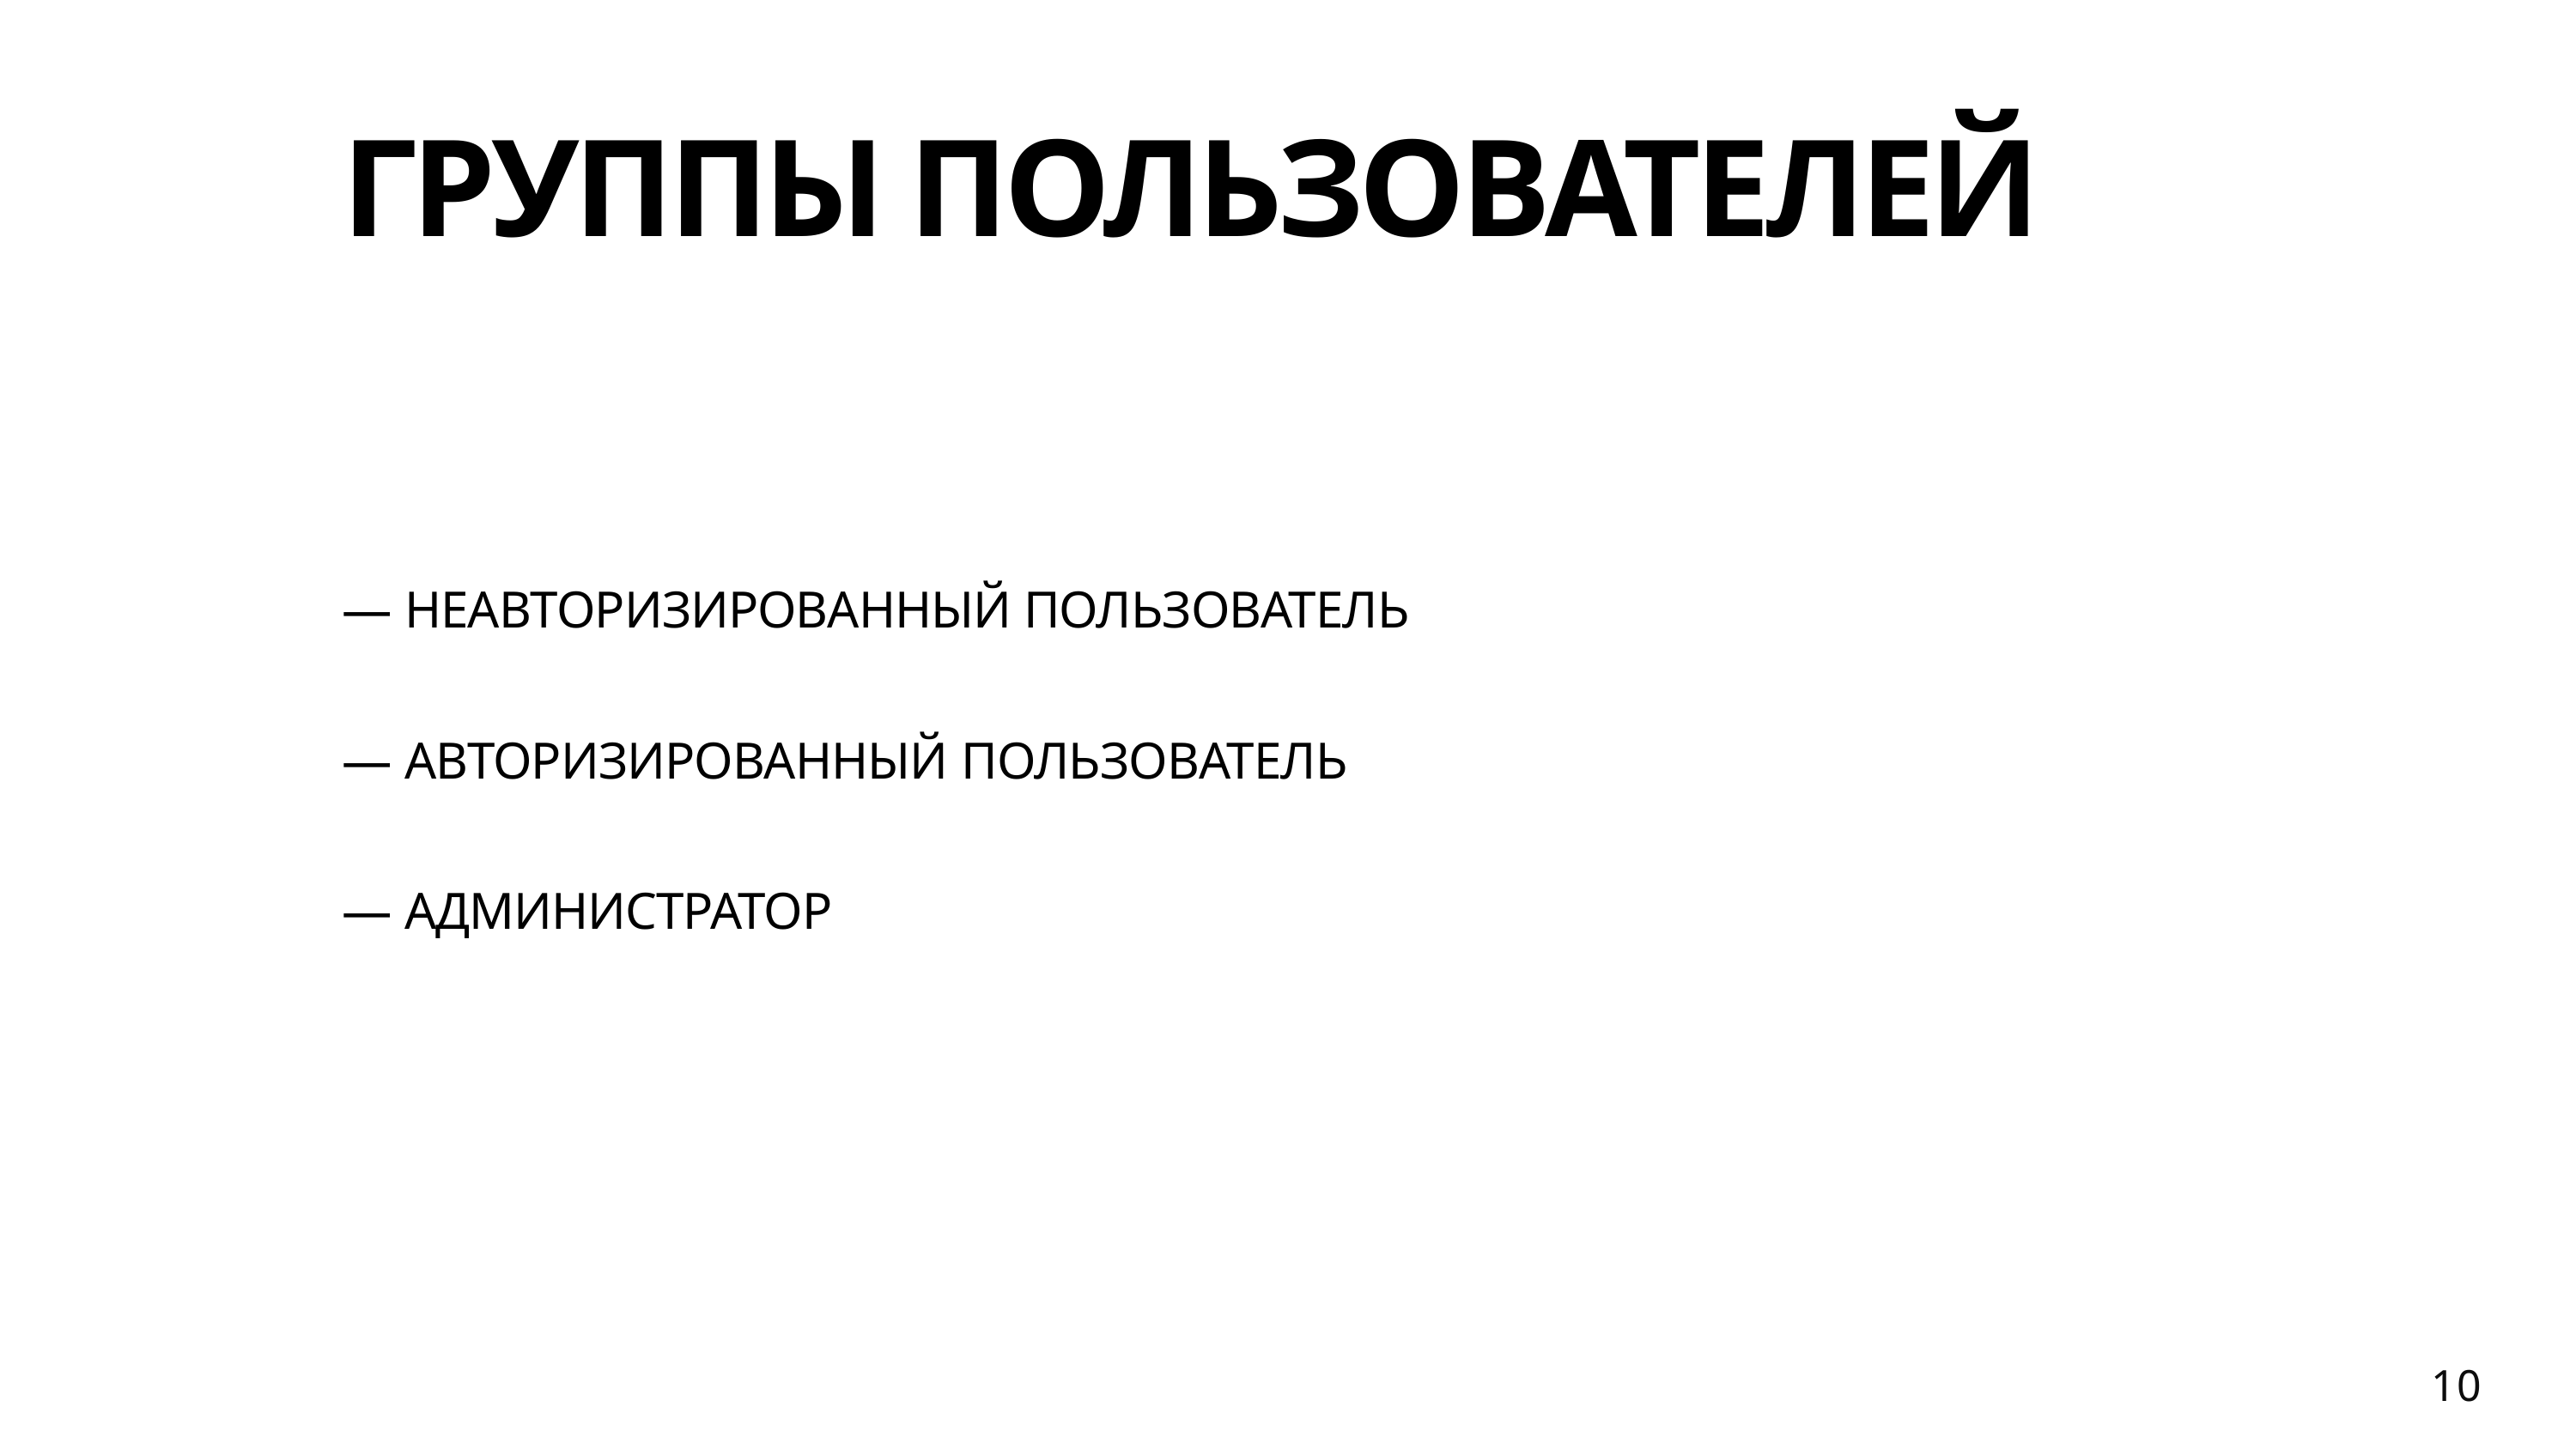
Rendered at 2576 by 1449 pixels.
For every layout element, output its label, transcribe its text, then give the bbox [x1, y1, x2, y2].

text_box ГРУППЫ ПОЛЬЗОВАТЕЛЕЙ [342, 101, 2234, 275]
text_box — НЕАВТОРИЗИРОВАННЫЙ ПОЛЬЗОВАТЕЛЬ — АВТОРИЗИРОВАННЫЙ ПОЛЬЗОВАТЕЛЬ — АДМИНИСТРАТОР [342, 487, 1846, 962]
text_box 10 [2422, 1351, 2490, 1411]
